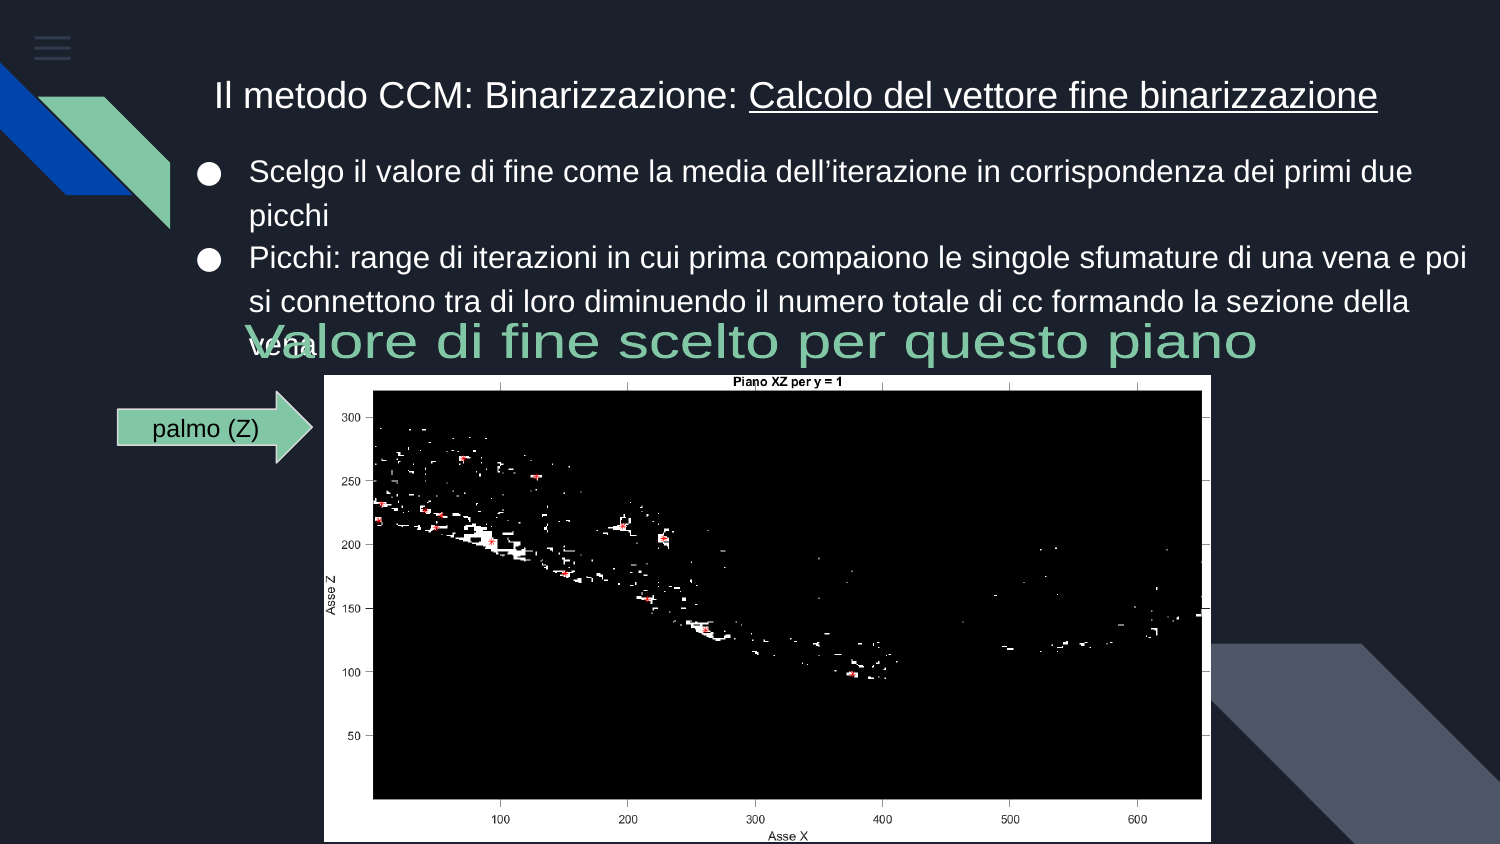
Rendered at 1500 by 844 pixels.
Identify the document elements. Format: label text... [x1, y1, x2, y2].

text_box palmo (Z) [117, 391, 313, 463]
picture [324, 374, 1212, 842]
list Scelgo il valore di fine come la media dell’iterazione in corrispondenza dei primi due picchi Picchi: range di iterazioni in cui prima compaiono le singole sfumature di una vena e poi si connettono tra di loro diminuendo il numero totale di cc formando la sezione della vena [158, 131, 1500, 332]
title Il metodo CCM: Binarizzazione: Calcolo del vettore fine binarizzazione [198, 56, 1500, 131]
text_box [1215, 643, 1500, 844]
